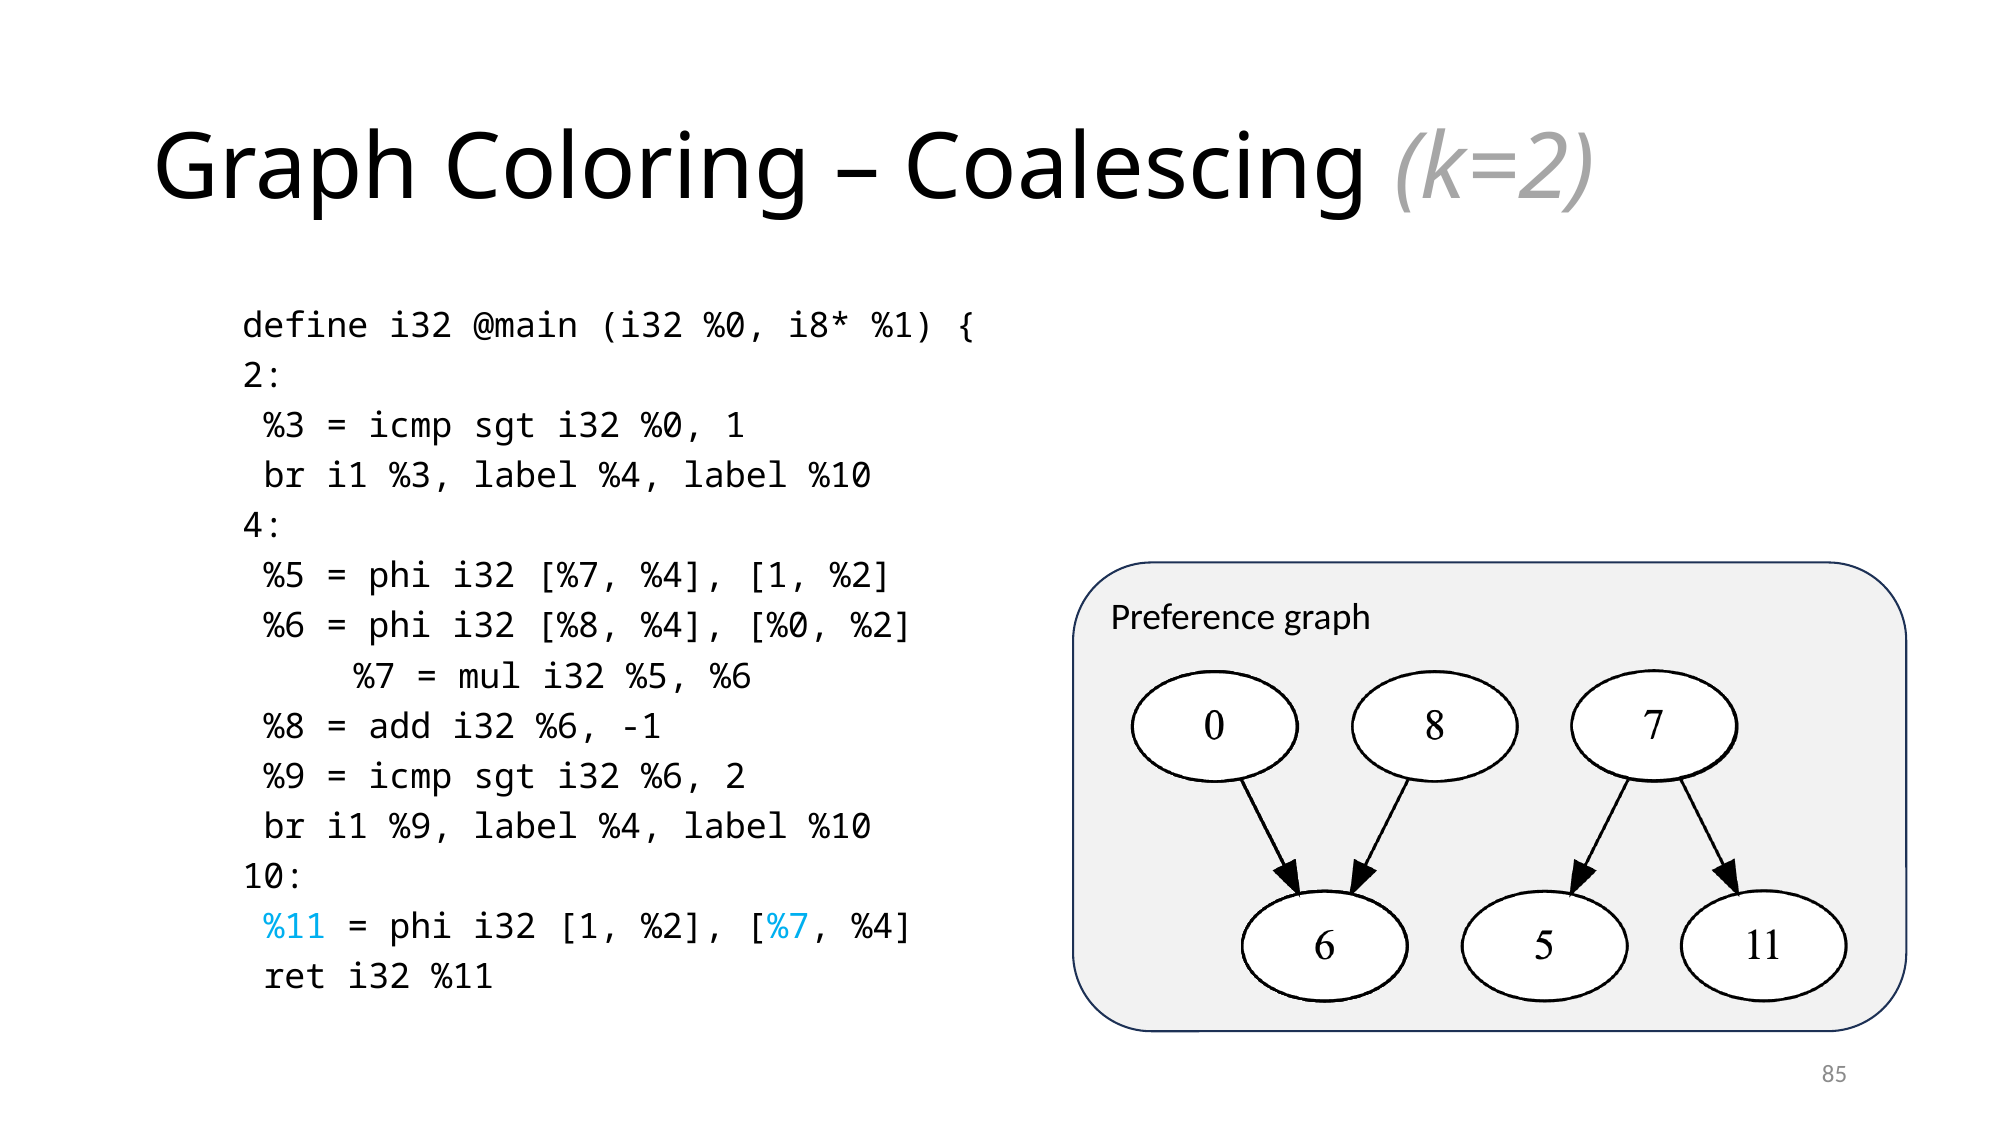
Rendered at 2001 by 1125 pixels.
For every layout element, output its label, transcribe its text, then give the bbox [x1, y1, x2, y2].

title Graph Coloring – Coalescing (k=2) [137, 59, 1863, 278]
text_box Preference graph [1096, 584, 2000, 644]
text_box [1072, 561, 1908, 1033]
picture [1120, 658, 1859, 1014]
slide_number 85 [1412, 1042, 1863, 1103]
list define i32 @main (i32 %0, i8* %1) { 2: %3 = icmp sgt i32 %0, 1 br i1 %3, label %4, label %10 4: %5 = phi i32 [%7, %4], [1, %2] %6 = phi i32 [%8, %4], [%0, %2] %7 = mul i32 %5, %6 %8 = add i32 %6, -1 %9 = icmp sgt i32 %6, 2 br i1 %9, label %4, label %10 10: %11 = phi i32 [1, %2], [%7, %4] ret i32 %11 [137, 299, 1863, 1014]
